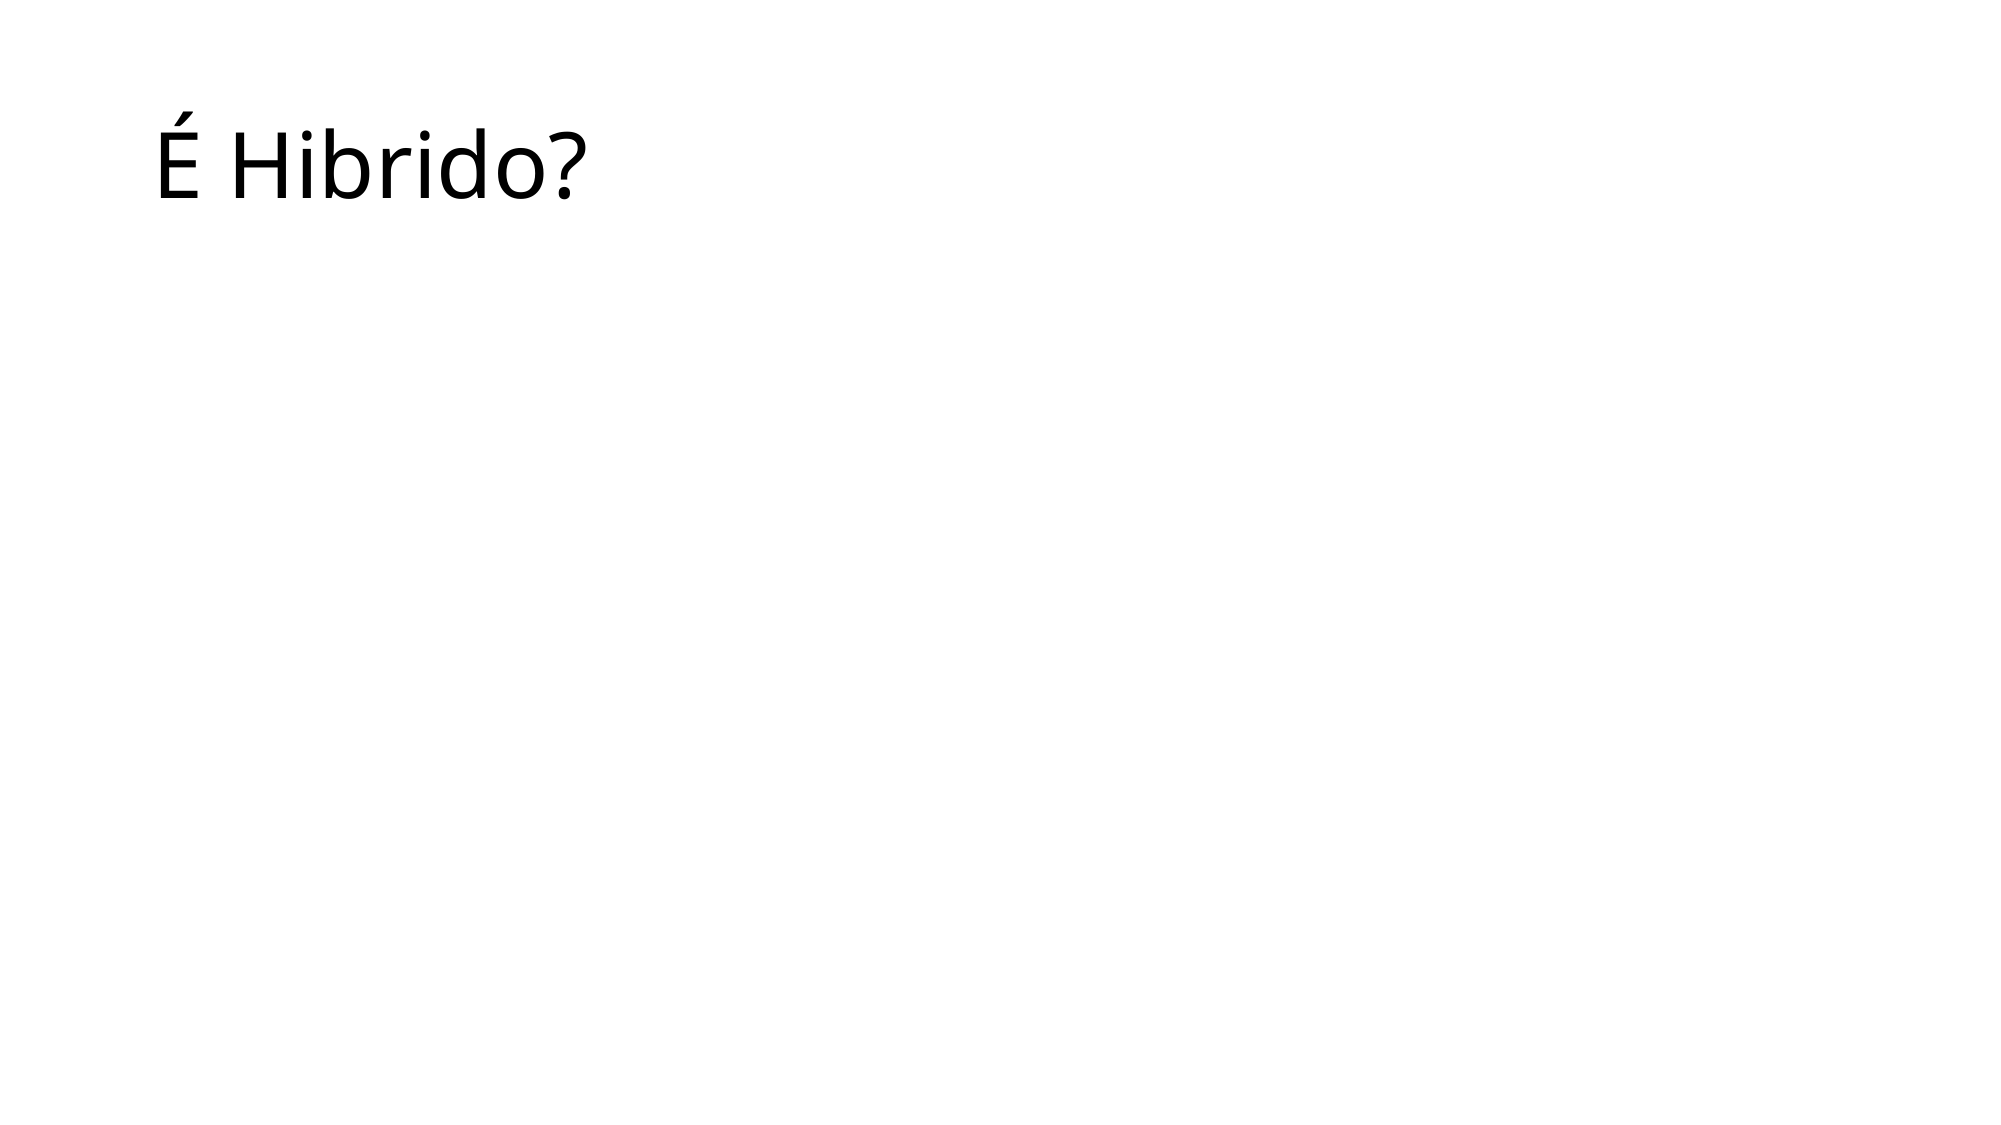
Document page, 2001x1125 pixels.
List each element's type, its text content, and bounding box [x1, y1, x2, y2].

title É Hibrido? [137, 59, 1863, 278]
